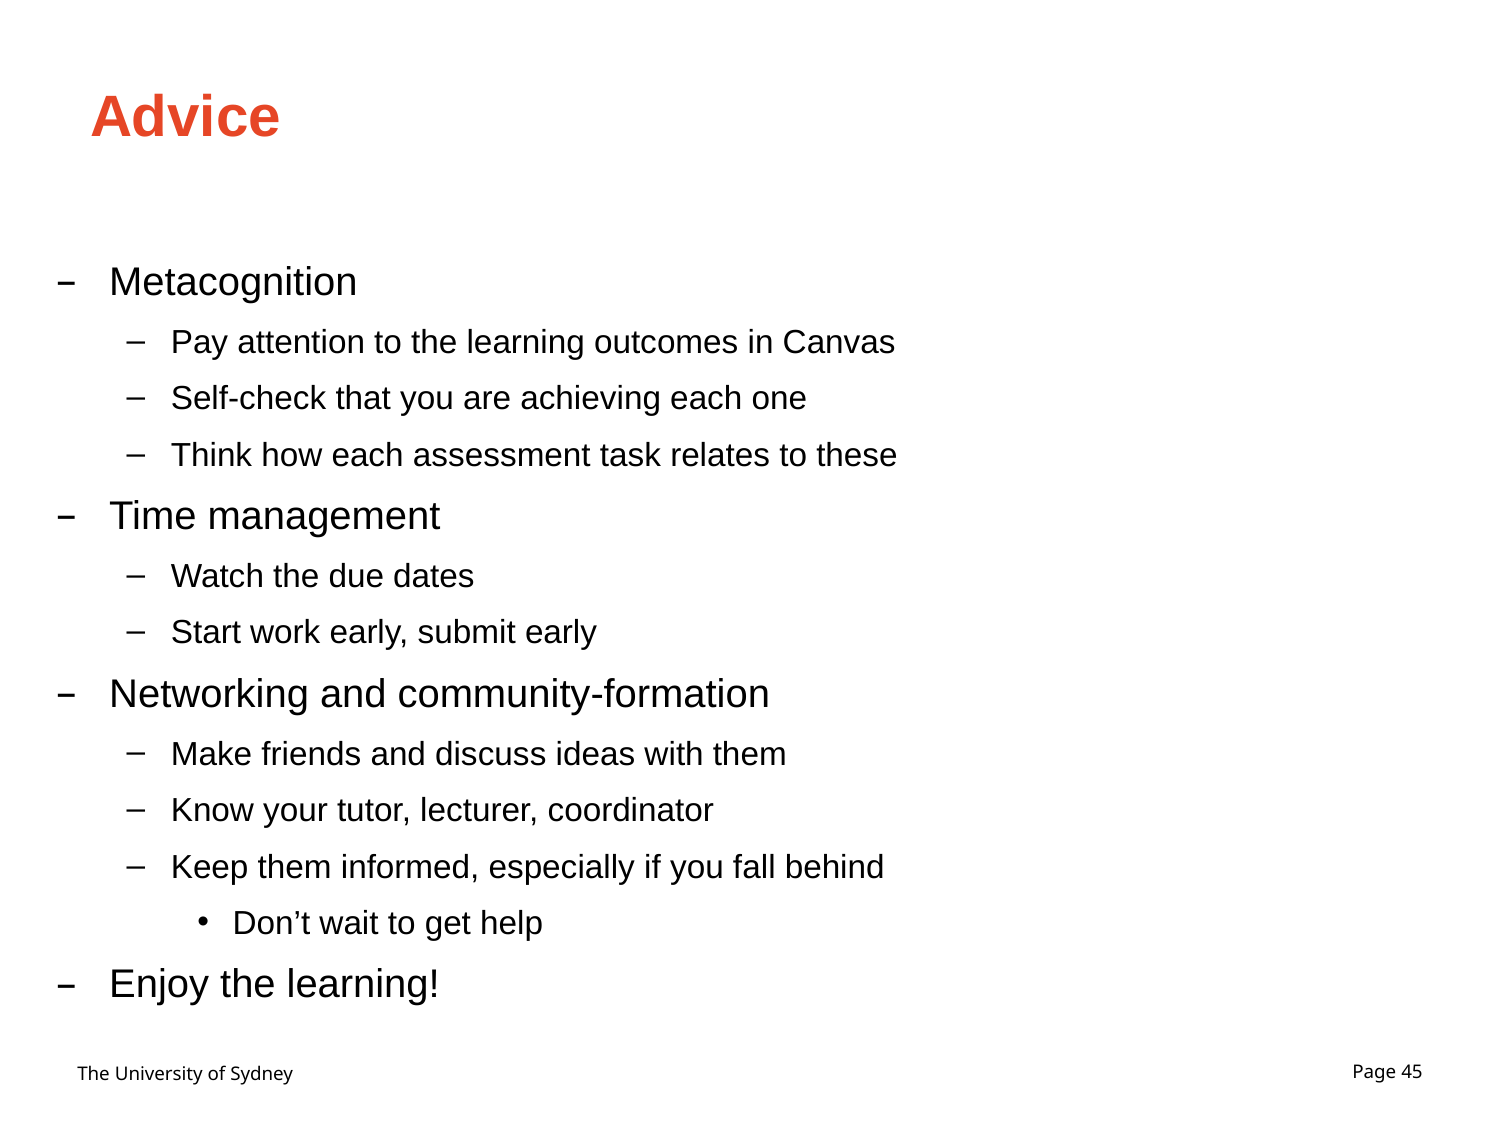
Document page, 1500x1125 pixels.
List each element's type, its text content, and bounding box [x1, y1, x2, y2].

title Advice [75, 19, 1425, 207]
list Metacognition Pay attention to the learning outcomes in Canvas Self-check that you are achieving each one Think how each assessment task relates to these Time management Watch the due dates Start work early, submit early Networking and community-formation Make friends and discuss ideas with them Know your tutor, lecturer, coordinator Keep them informed, especially if you fall behind Don’t wait to get help Enjoy the learning! [41, 247, 1463, 1016]
